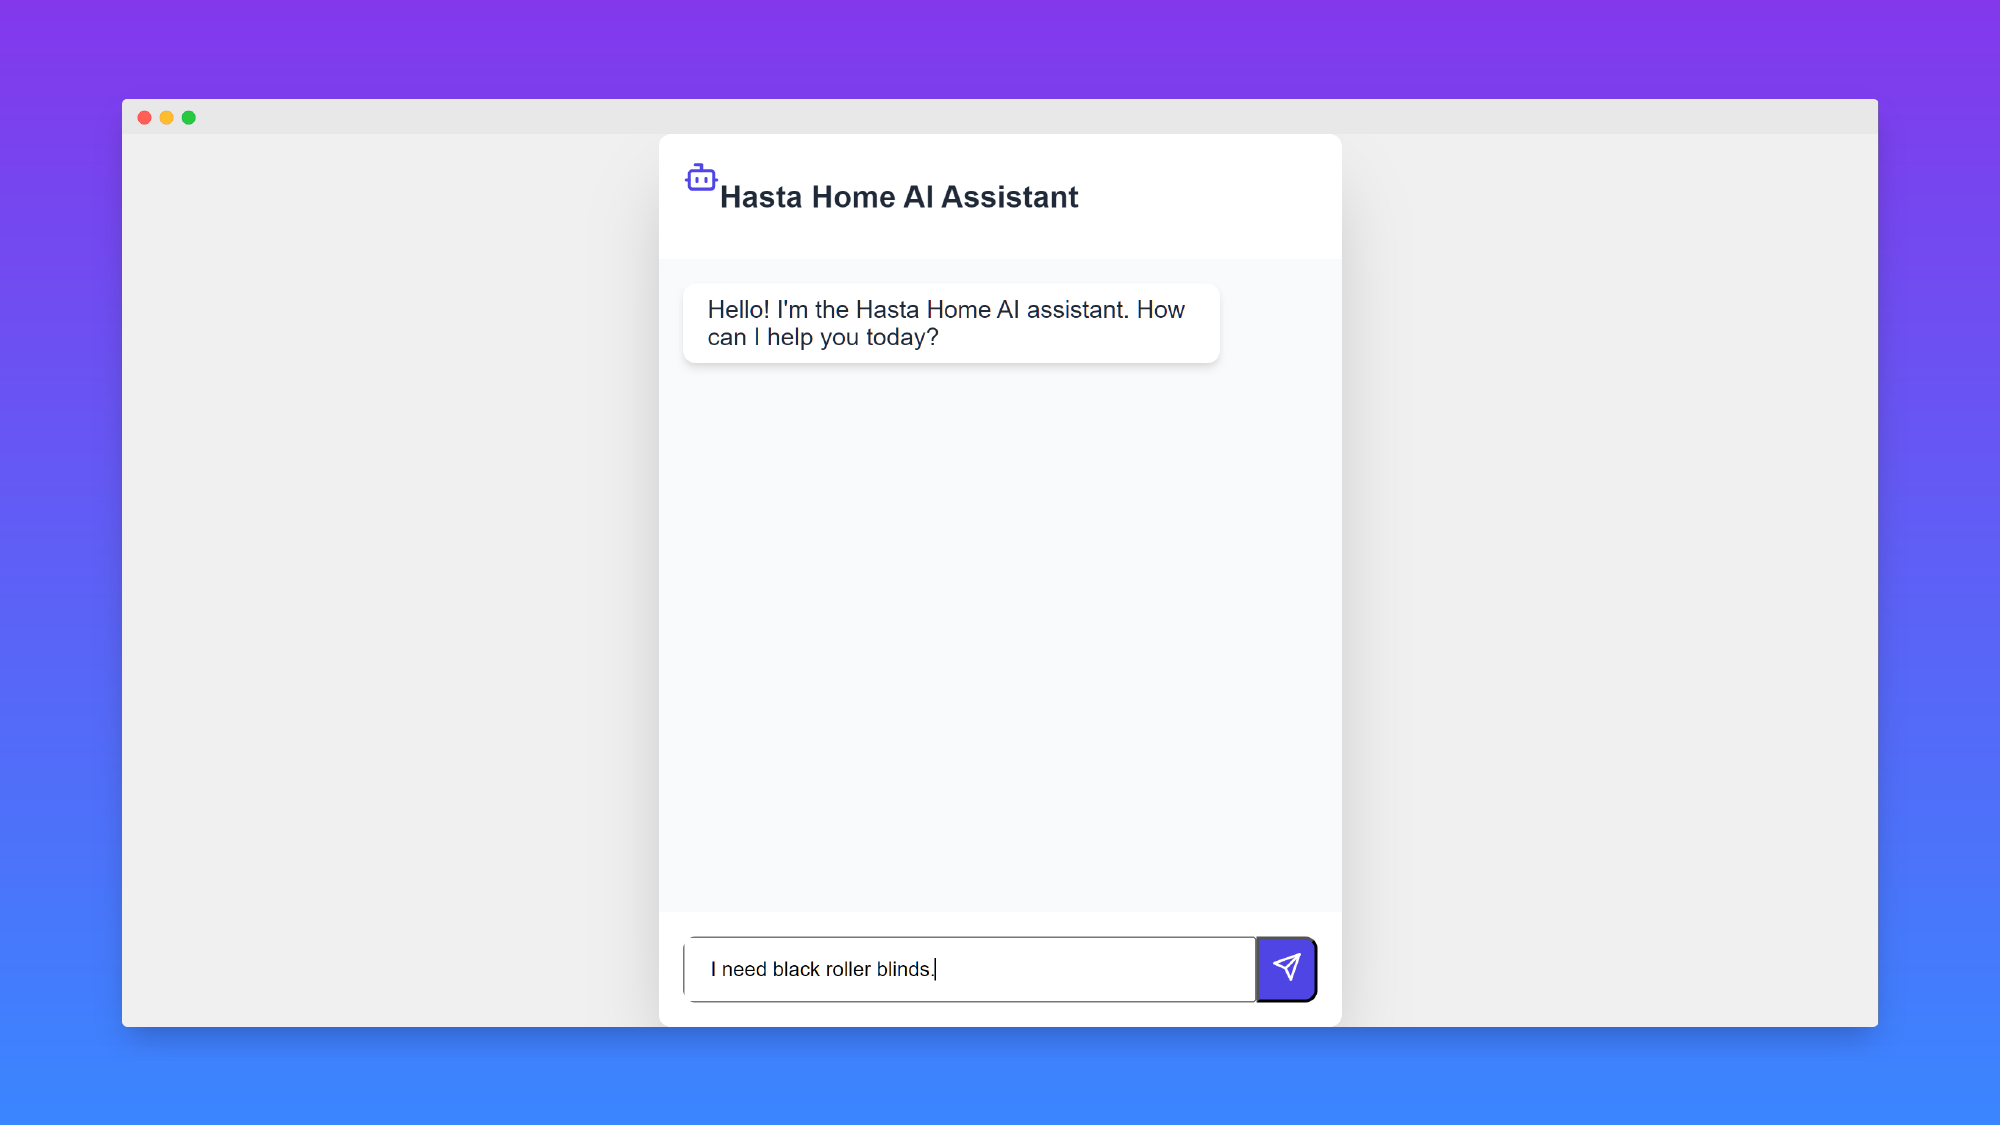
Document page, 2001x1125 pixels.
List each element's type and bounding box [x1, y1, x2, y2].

picture [0, 67, 2000, 1058]
